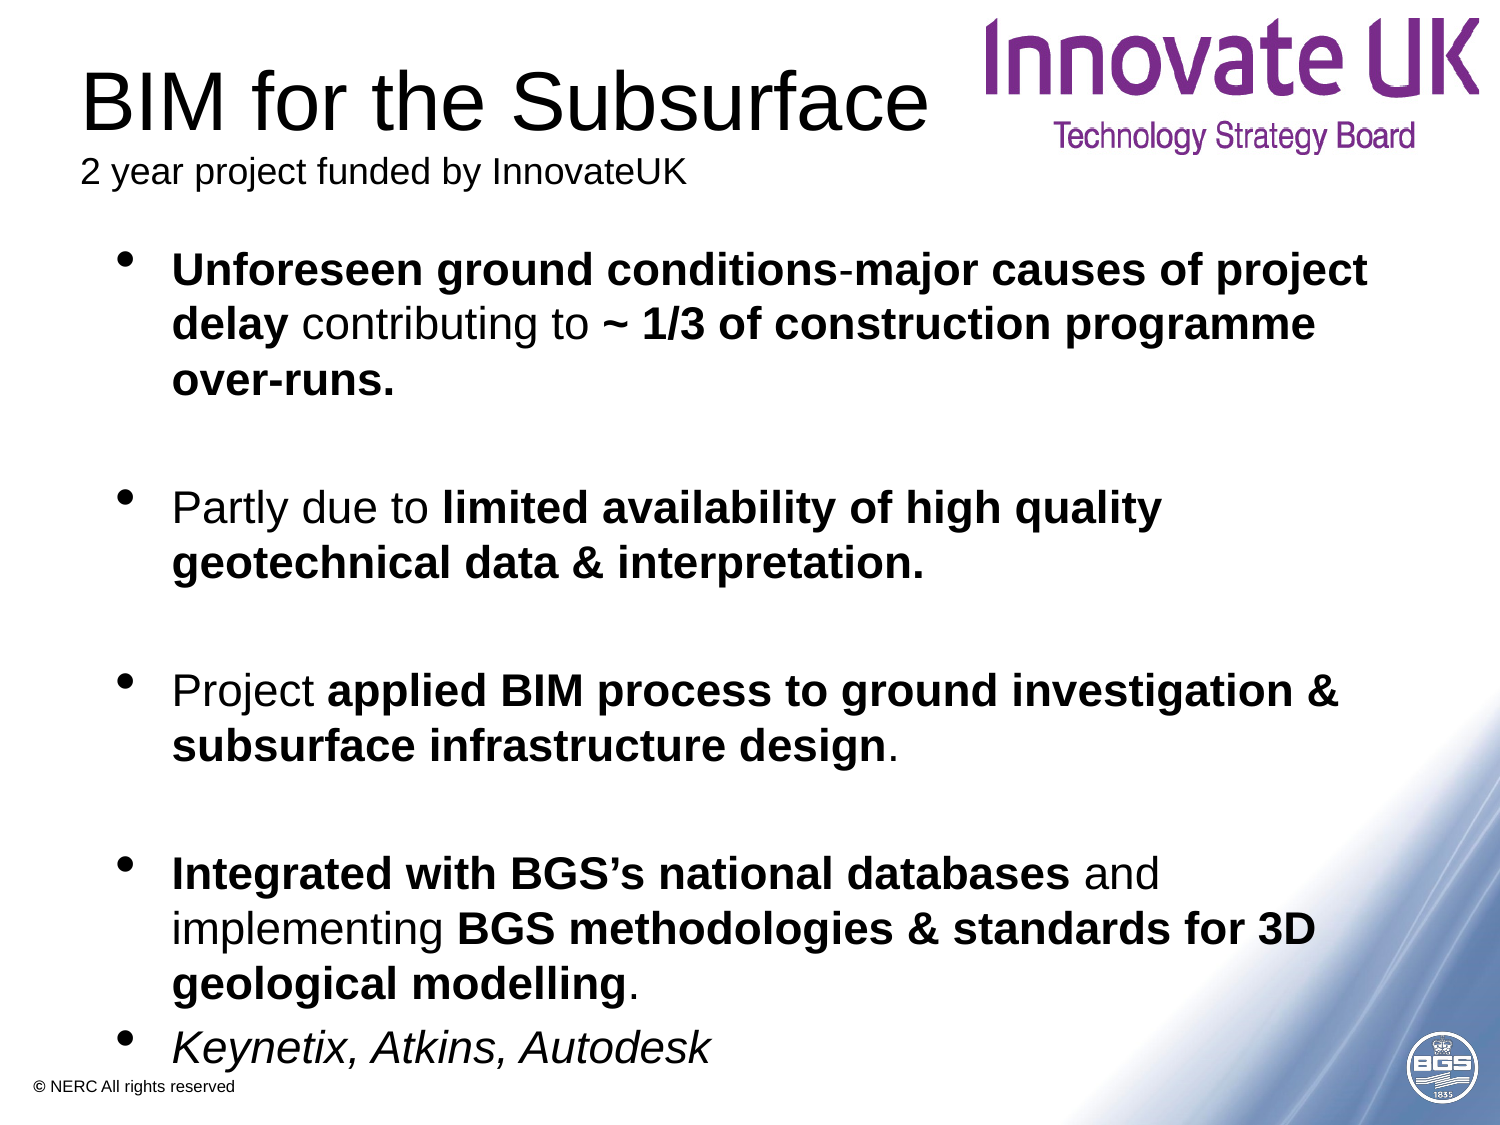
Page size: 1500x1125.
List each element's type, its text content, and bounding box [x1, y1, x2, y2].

picture [1030, 660, 1500, 1125]
title BIM for the Subsurface 2 year project funded by InnovateUK [64, 42, 1388, 197]
picture [985, 18, 1480, 155]
list Unforeseen ground conditions-major causes of project delay contributing to ~ 1/3 of construction programme over-runs. Partly due to limited availability of high quality geotechnical data & interpretation. Project applied BIM process to ground investigation & subsurface infrastructure design. Integrated with BGS’s national databases and implementing BGS methodologies & standards for 3D geological modelling. Keynetix, Atkins, Autodesk [100, 231, 1424, 906]
